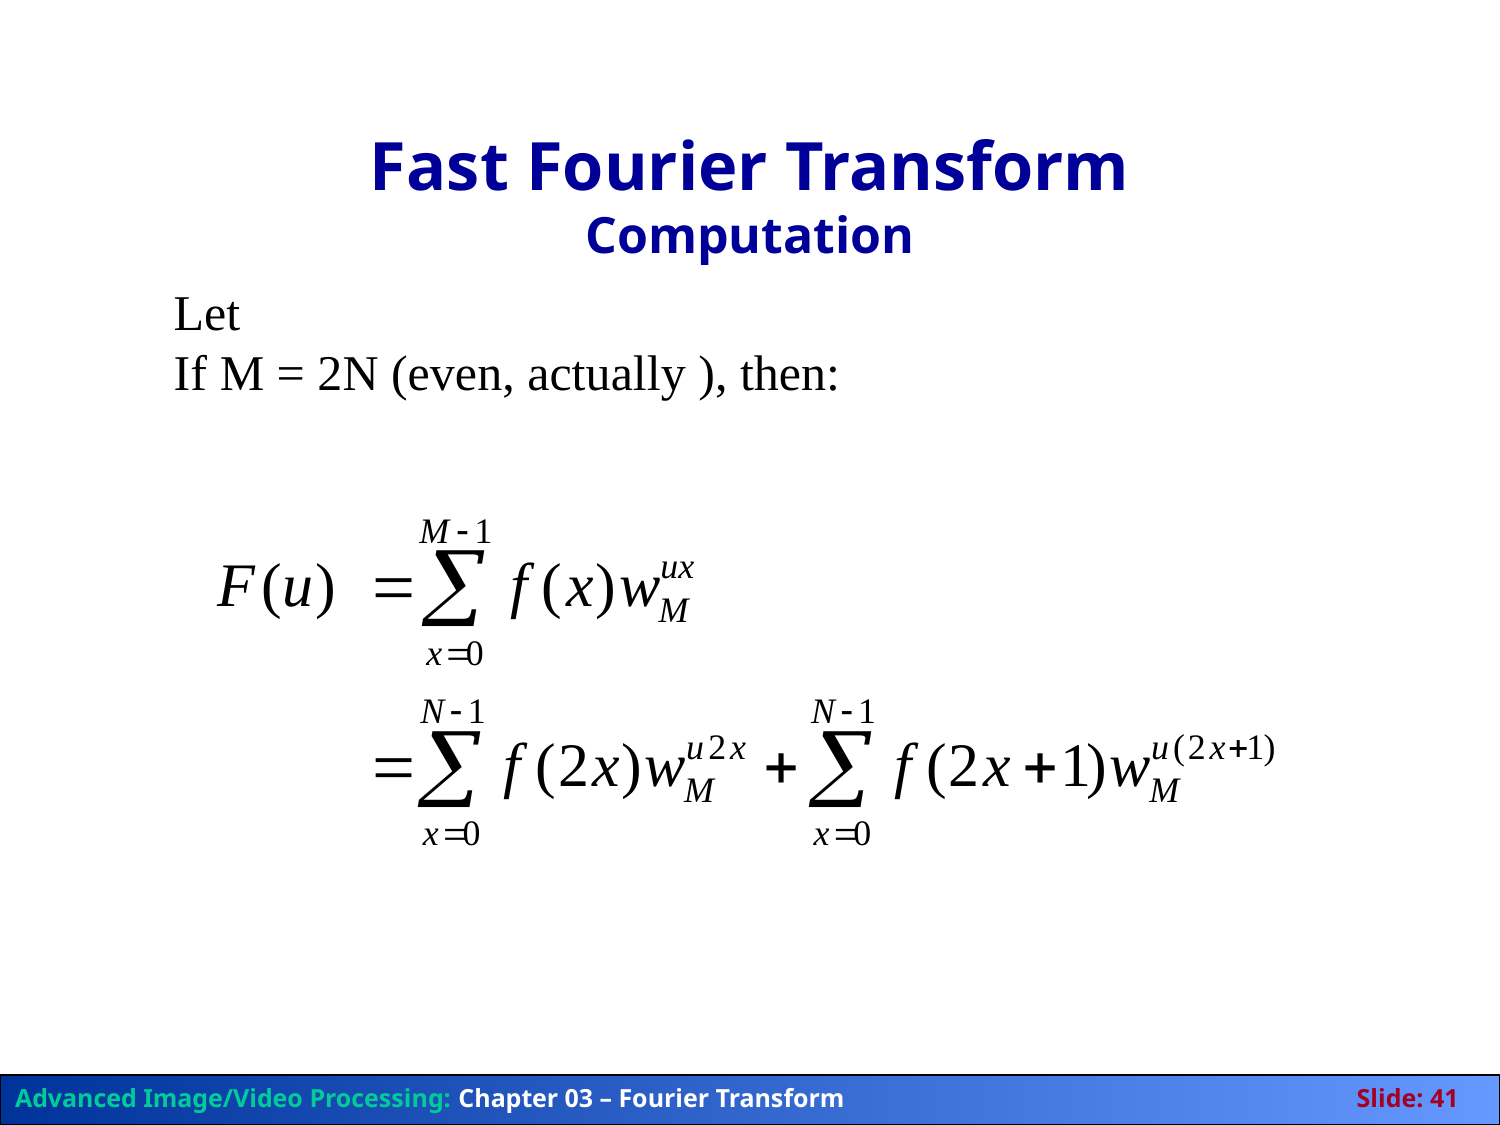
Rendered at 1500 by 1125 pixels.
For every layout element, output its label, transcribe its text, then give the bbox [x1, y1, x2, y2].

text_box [205, 505, 1294, 857]
footer Advanced Image/Video Processing: Chapter 03 – Fourier Transform Slide: 41 [0, 1074, 1500, 1125]
title Fast Fourier Transform Computation [112, 99, 1388, 288]
